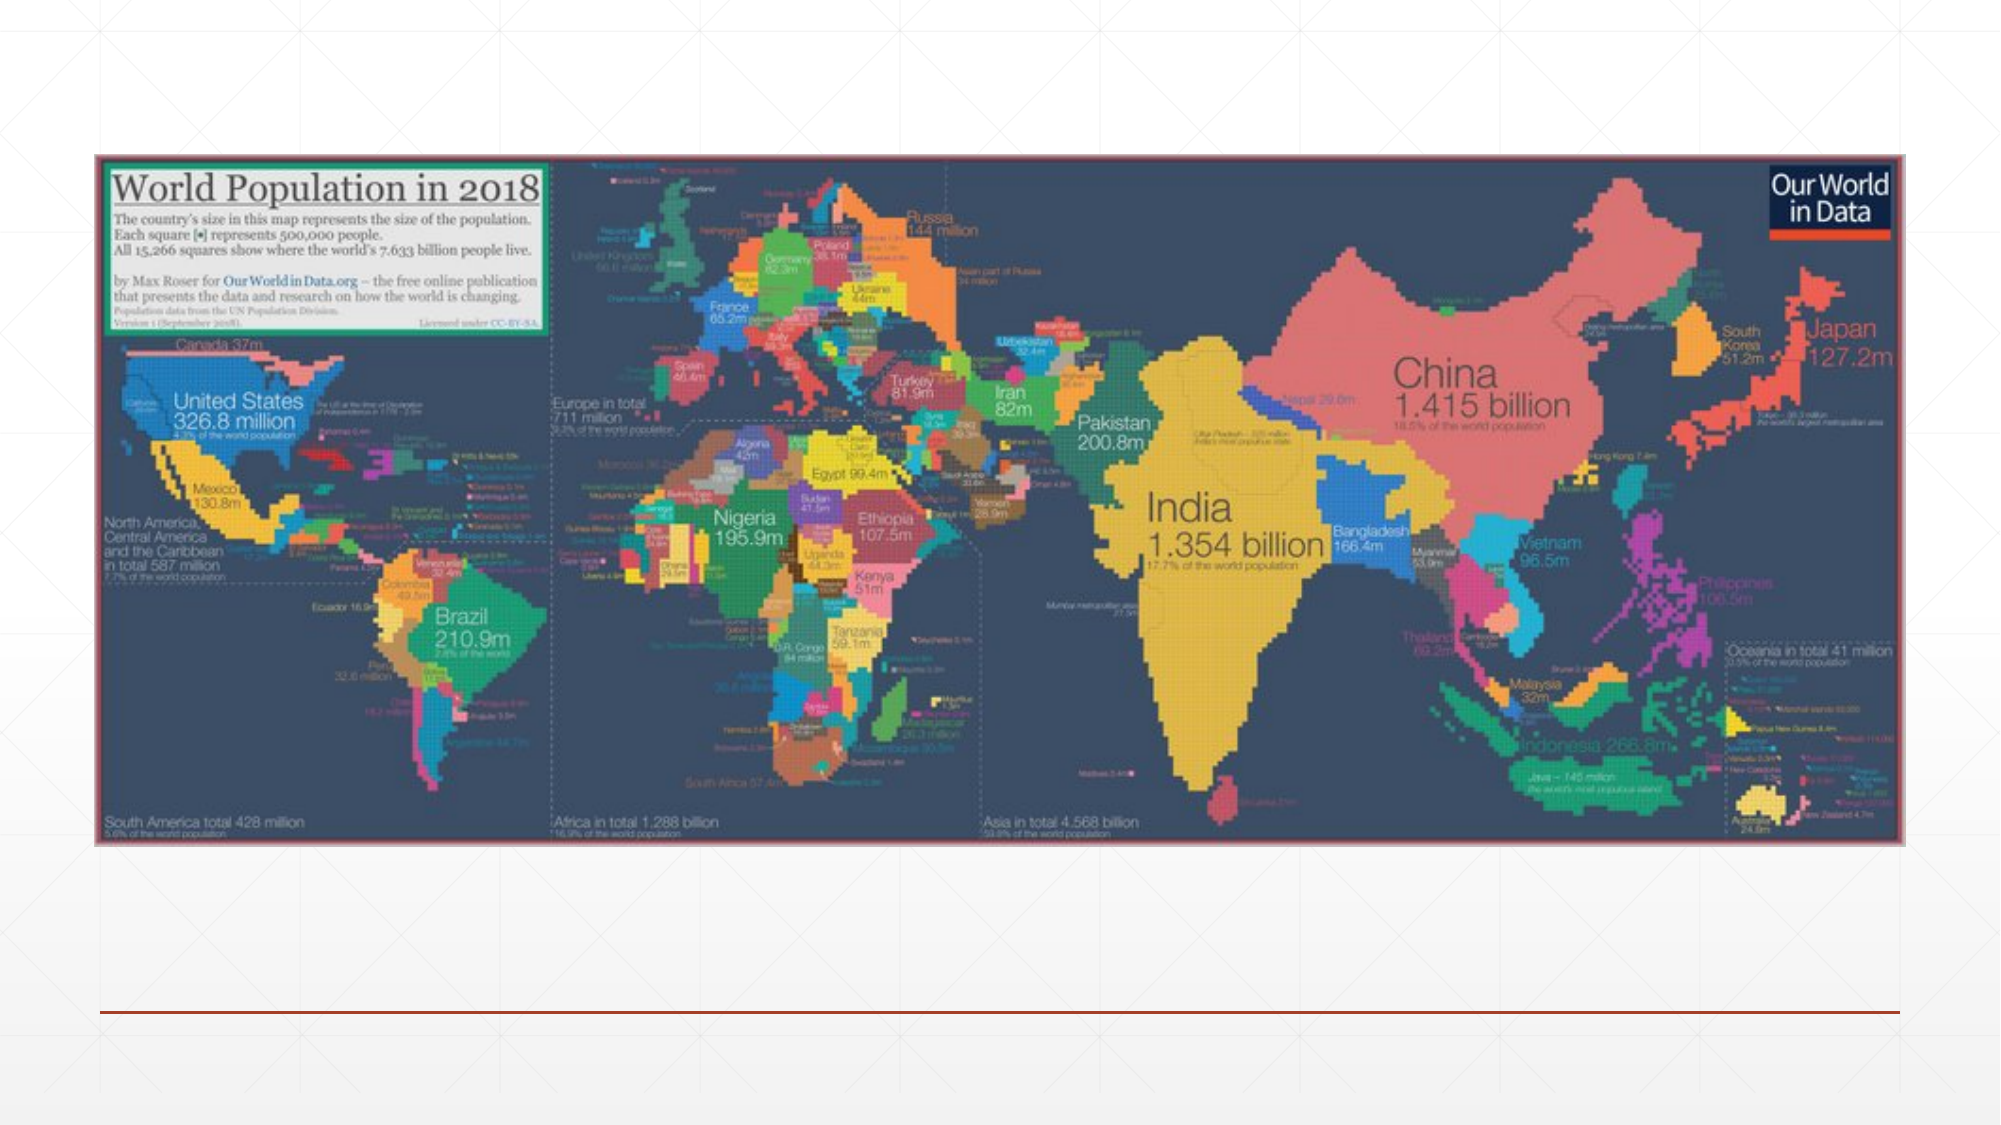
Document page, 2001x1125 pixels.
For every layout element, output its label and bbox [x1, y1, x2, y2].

list [94, 154, 1906, 847]
